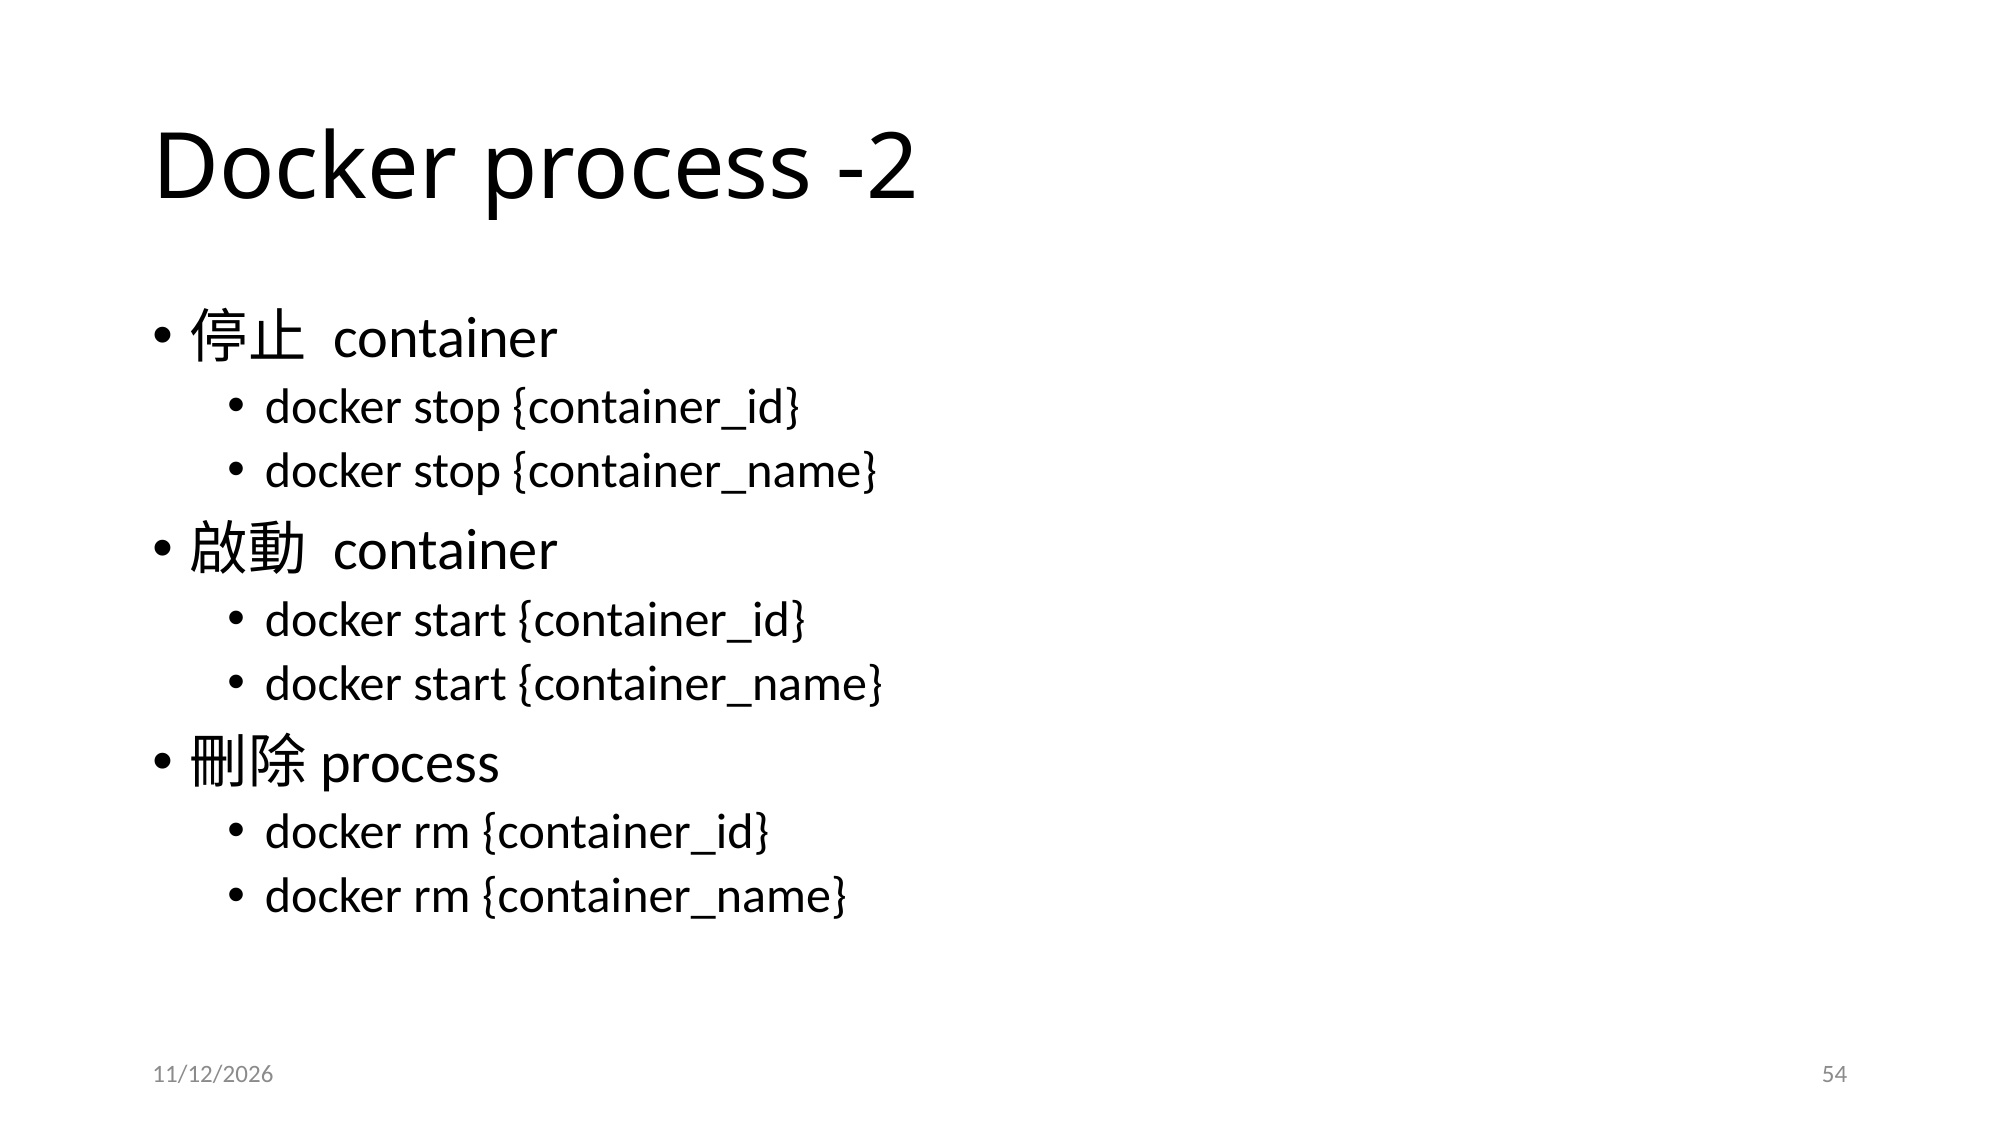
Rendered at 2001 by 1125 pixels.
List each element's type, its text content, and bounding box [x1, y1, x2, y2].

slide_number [137, 1042, 588, 1103]
title Docker process -2 [137, 59, 1863, 278]
list 停止 container docker stop {container_id} docker stop {container_name} 啟動 container docker start {container_id} docker start {container_name} 刪除process docker rm {container_id} docker rm {container_name} [137, 299, 1863, 1014]
slide_number 54 [1412, 1042, 1863, 1103]
